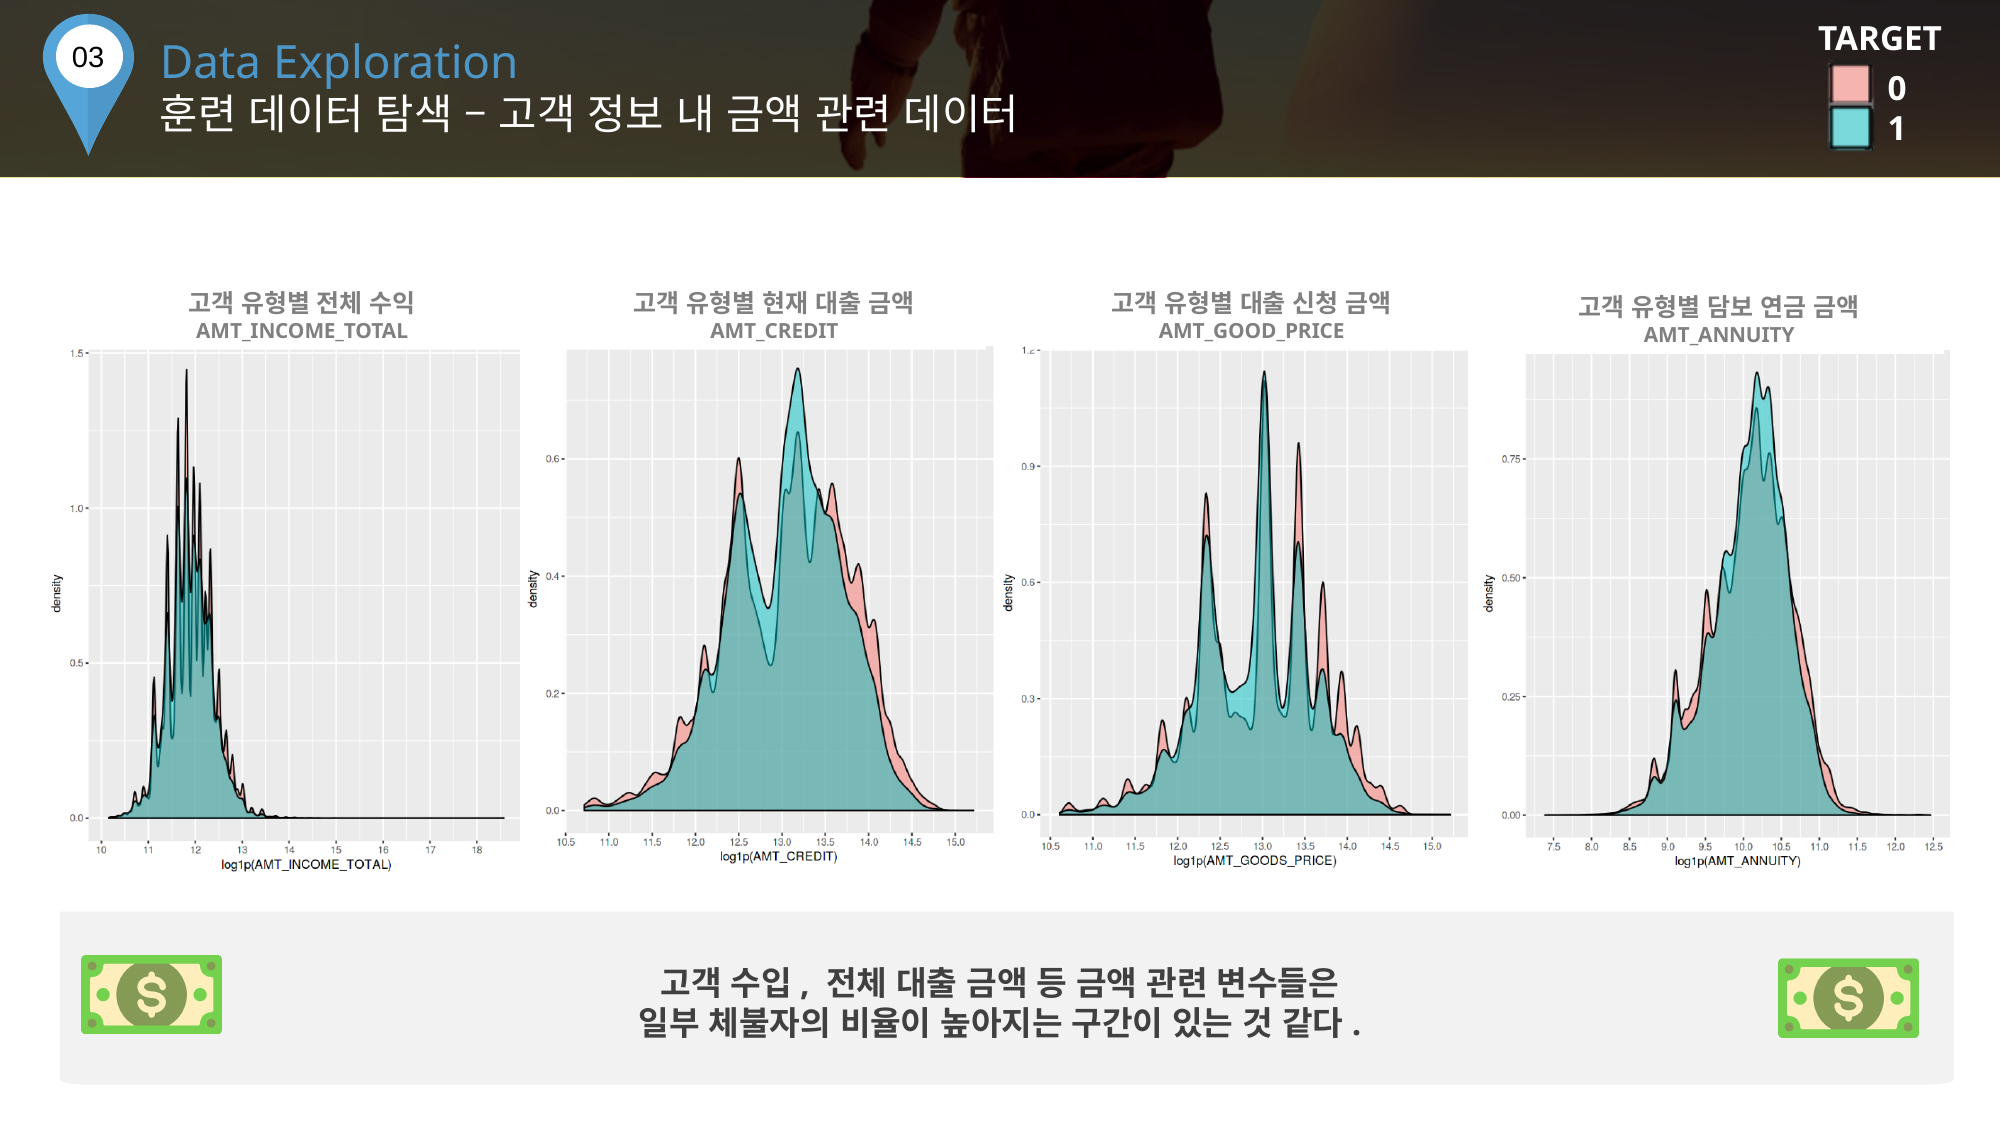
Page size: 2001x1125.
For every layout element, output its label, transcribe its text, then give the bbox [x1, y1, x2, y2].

text_box 고객 수입, 전체 대출 금액 등 금액 관련 변수들은 일부 체불자의 비율이 높아지는 구간이 있는 것 같다. [390, 954, 1610, 1050]
picture [81, 924, 222, 1065]
text_box 고객 유형별 대출 신청 금액 AMT_GOOD_PRICE [1026, 280, 1477, 314]
text_box 고객 유형별 담보 연금 금액 AMT_ANNUITY [1494, 284, 1945, 314]
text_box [47, 314, 1953, 877]
text_box 고객 유형별 전체 수익 AMT_INCOME_TOTAL [83, 280, 521, 314]
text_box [1788, 9, 1989, 171]
picture [0, 0, 2000, 178]
text_box Data Exploration 훈련 데이터 탐색 – 고객 정보 내 금액 관련 데이터 [151, 24, 1110, 147]
text_box [59, 911, 1954, 1085]
text_box 고객 유형별 현재 대출 금액 AMT_CREDIT [562, 280, 986, 314]
picture [1777, 927, 1919, 1069]
